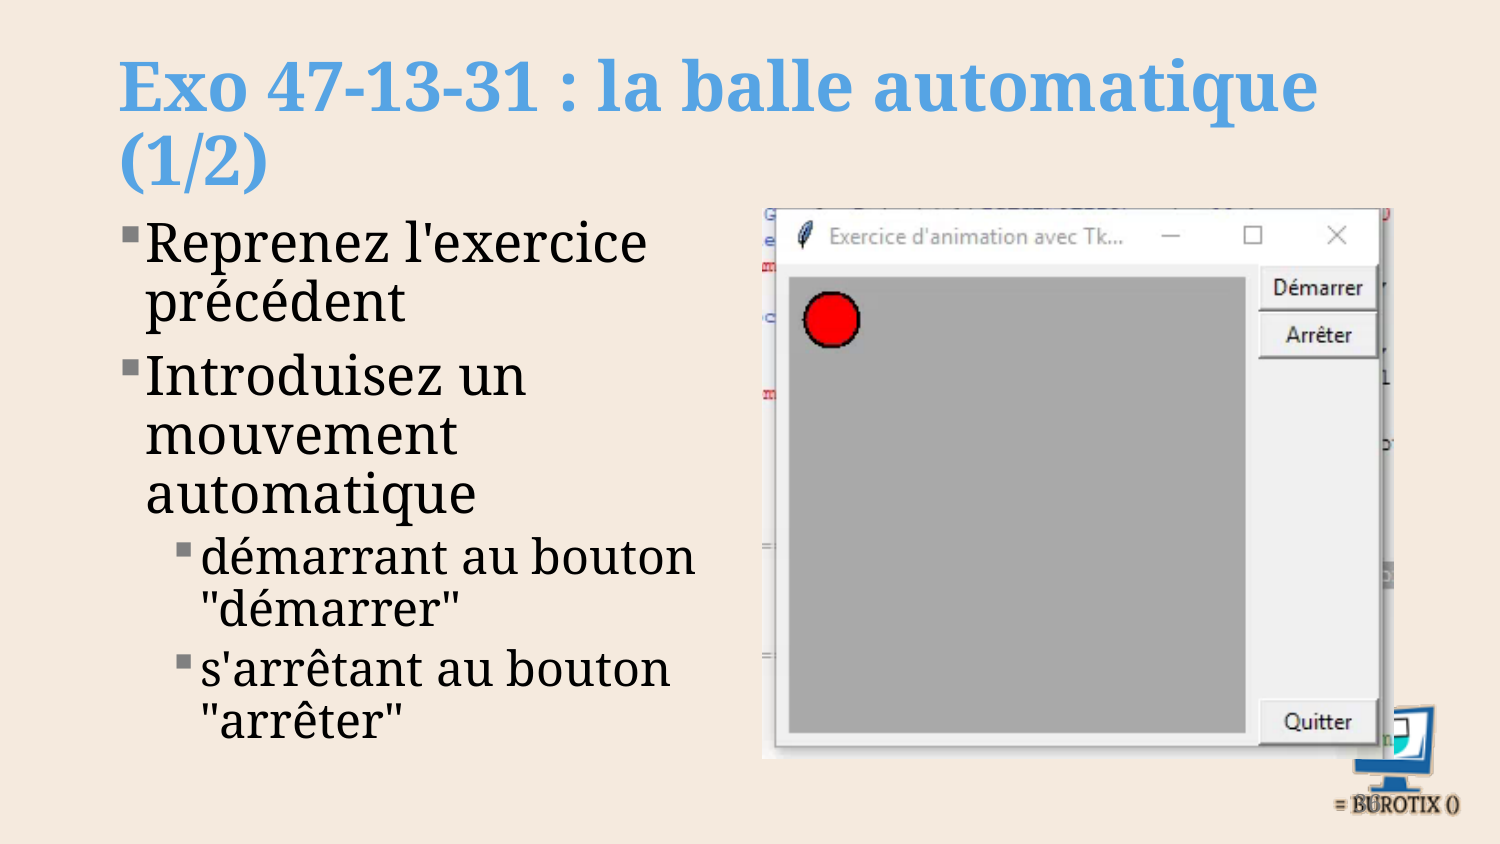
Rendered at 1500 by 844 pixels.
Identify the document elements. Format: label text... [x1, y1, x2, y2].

slide_number 36 [1059, 782, 1397, 828]
title Exo 47-13-31 : la balle automatique (1/2) [103, 44, 1397, 208]
list Reprenez l'exercice précédent Introduisez un mouvement automatique démarrant au bouton "démarrer" s'arrêtant au bouton "arrêter" [103, 207, 741, 760]
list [761, 207, 1395, 761]
picture [1332, 703, 1462, 817]
